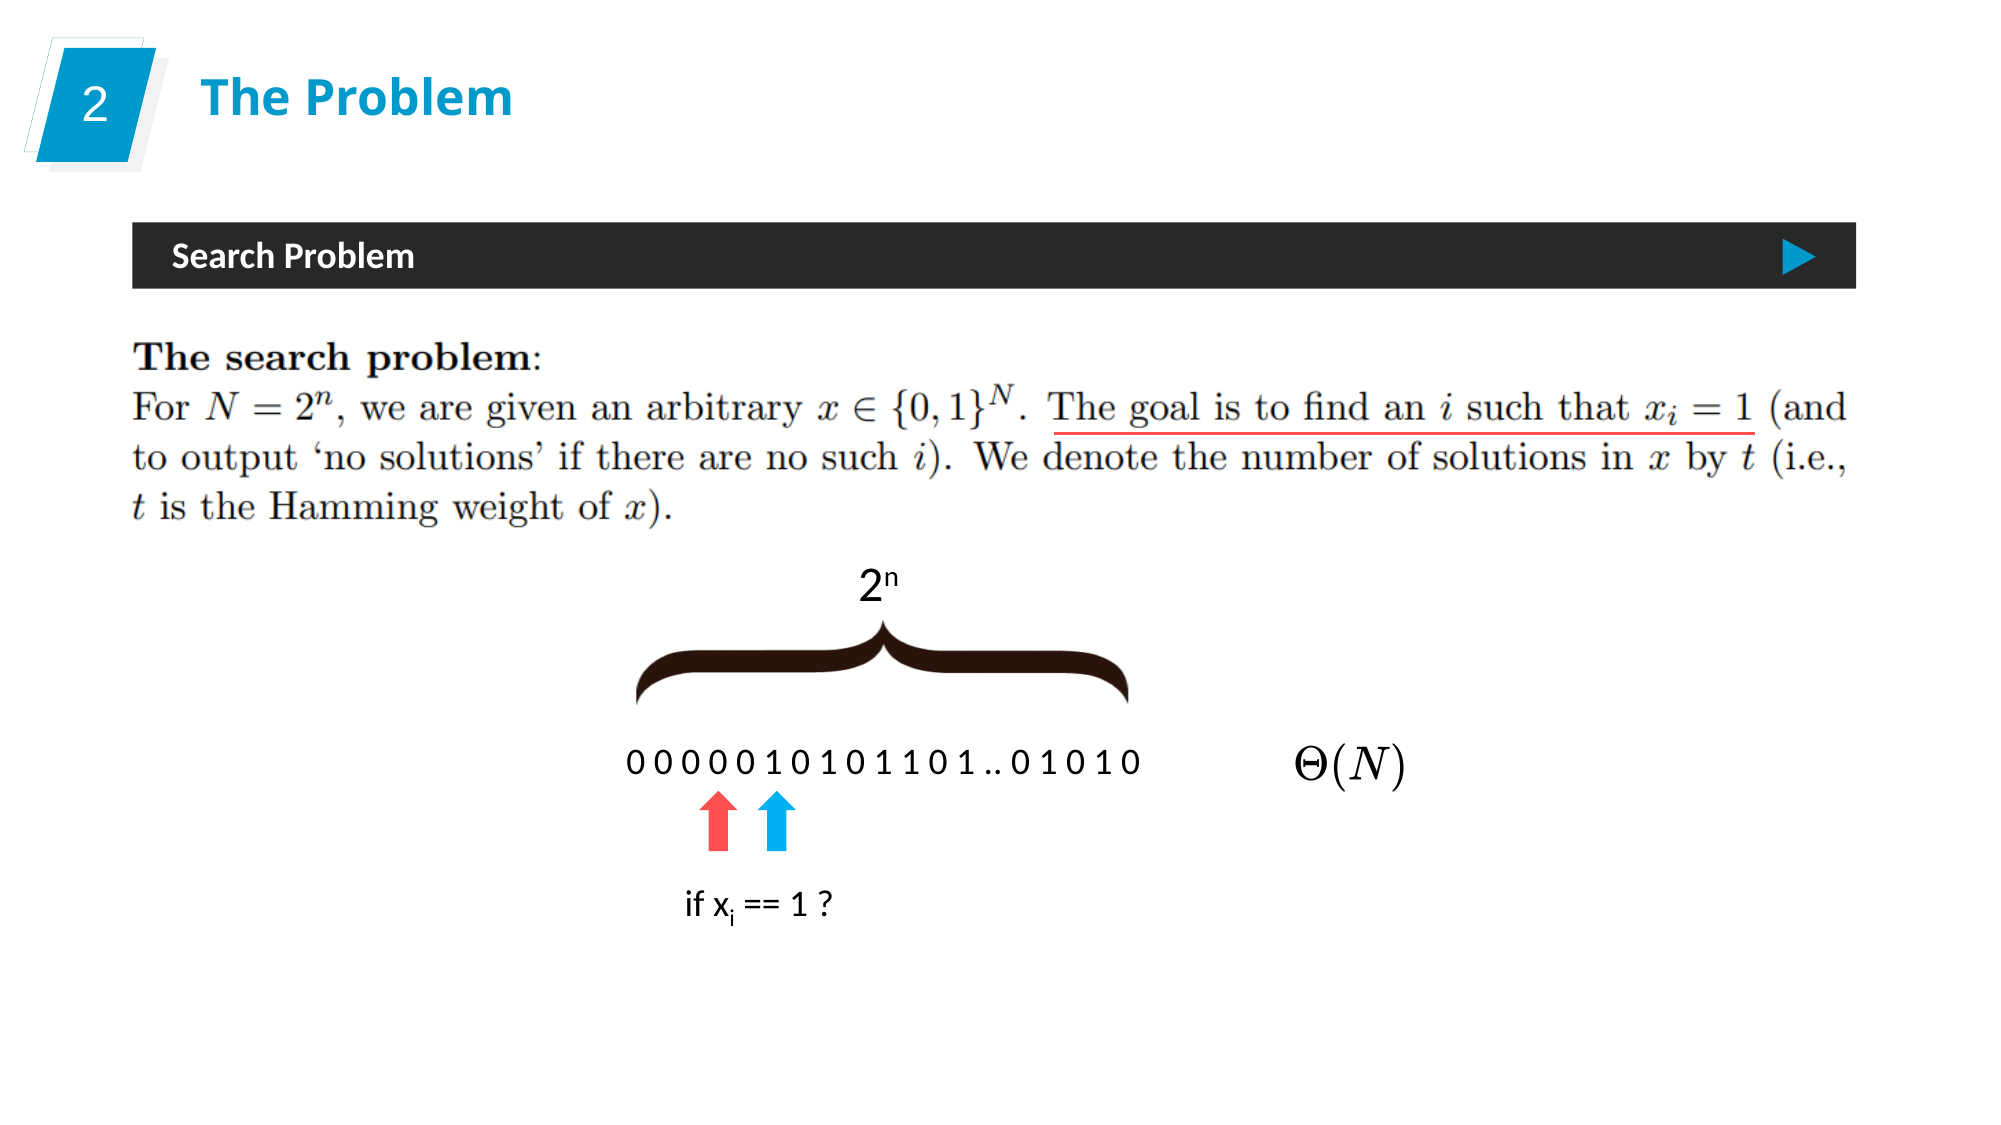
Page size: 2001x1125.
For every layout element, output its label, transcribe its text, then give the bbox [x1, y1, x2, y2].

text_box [132, 222, 1857, 304]
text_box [579, 543, 1405, 930]
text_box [132, 319, 1866, 544]
text_box The Problem [185, 58, 549, 133]
